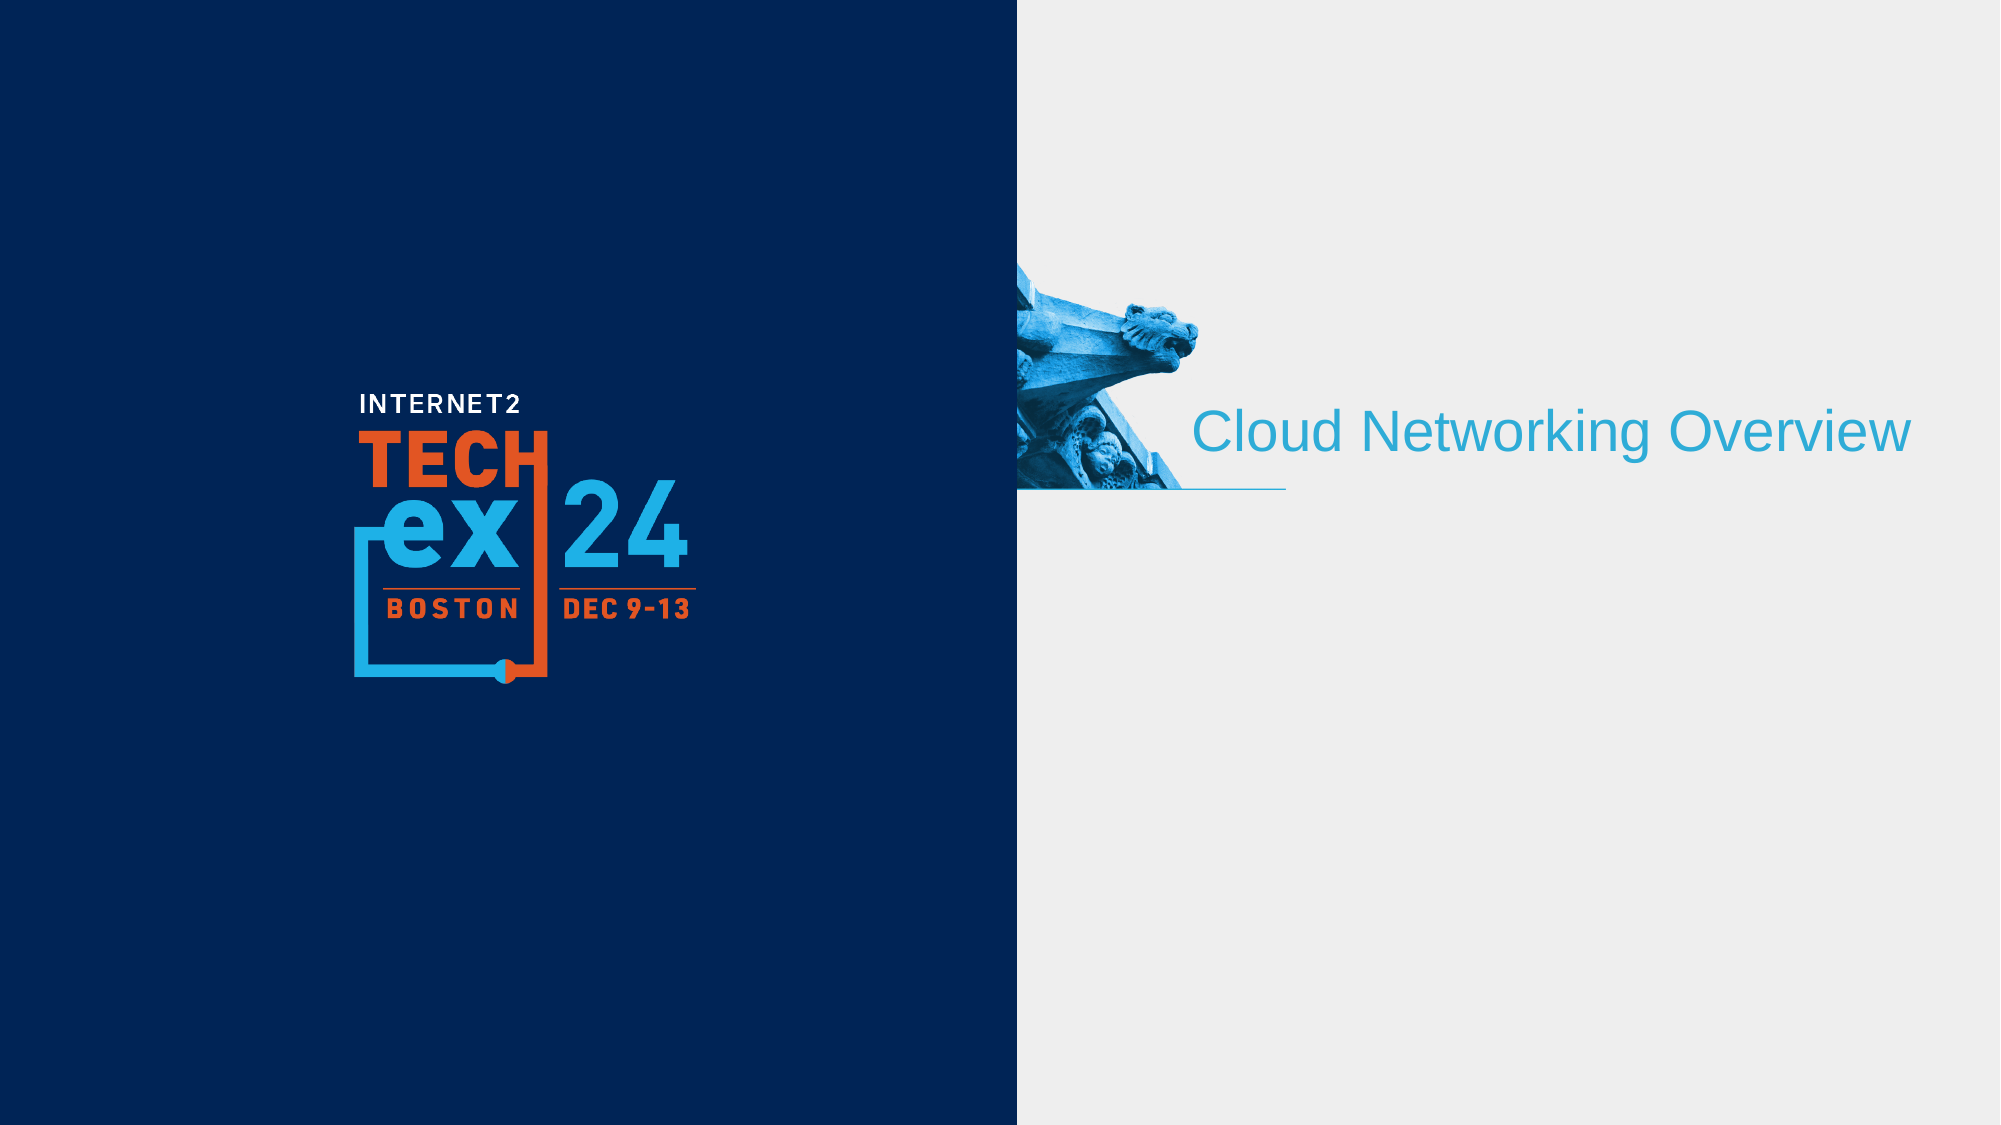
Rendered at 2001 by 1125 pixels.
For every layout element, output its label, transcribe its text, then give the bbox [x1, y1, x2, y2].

picture [0, 0, 1287, 1125]
list Cloud Networking Overview [1104, 385, 2000, 490]
